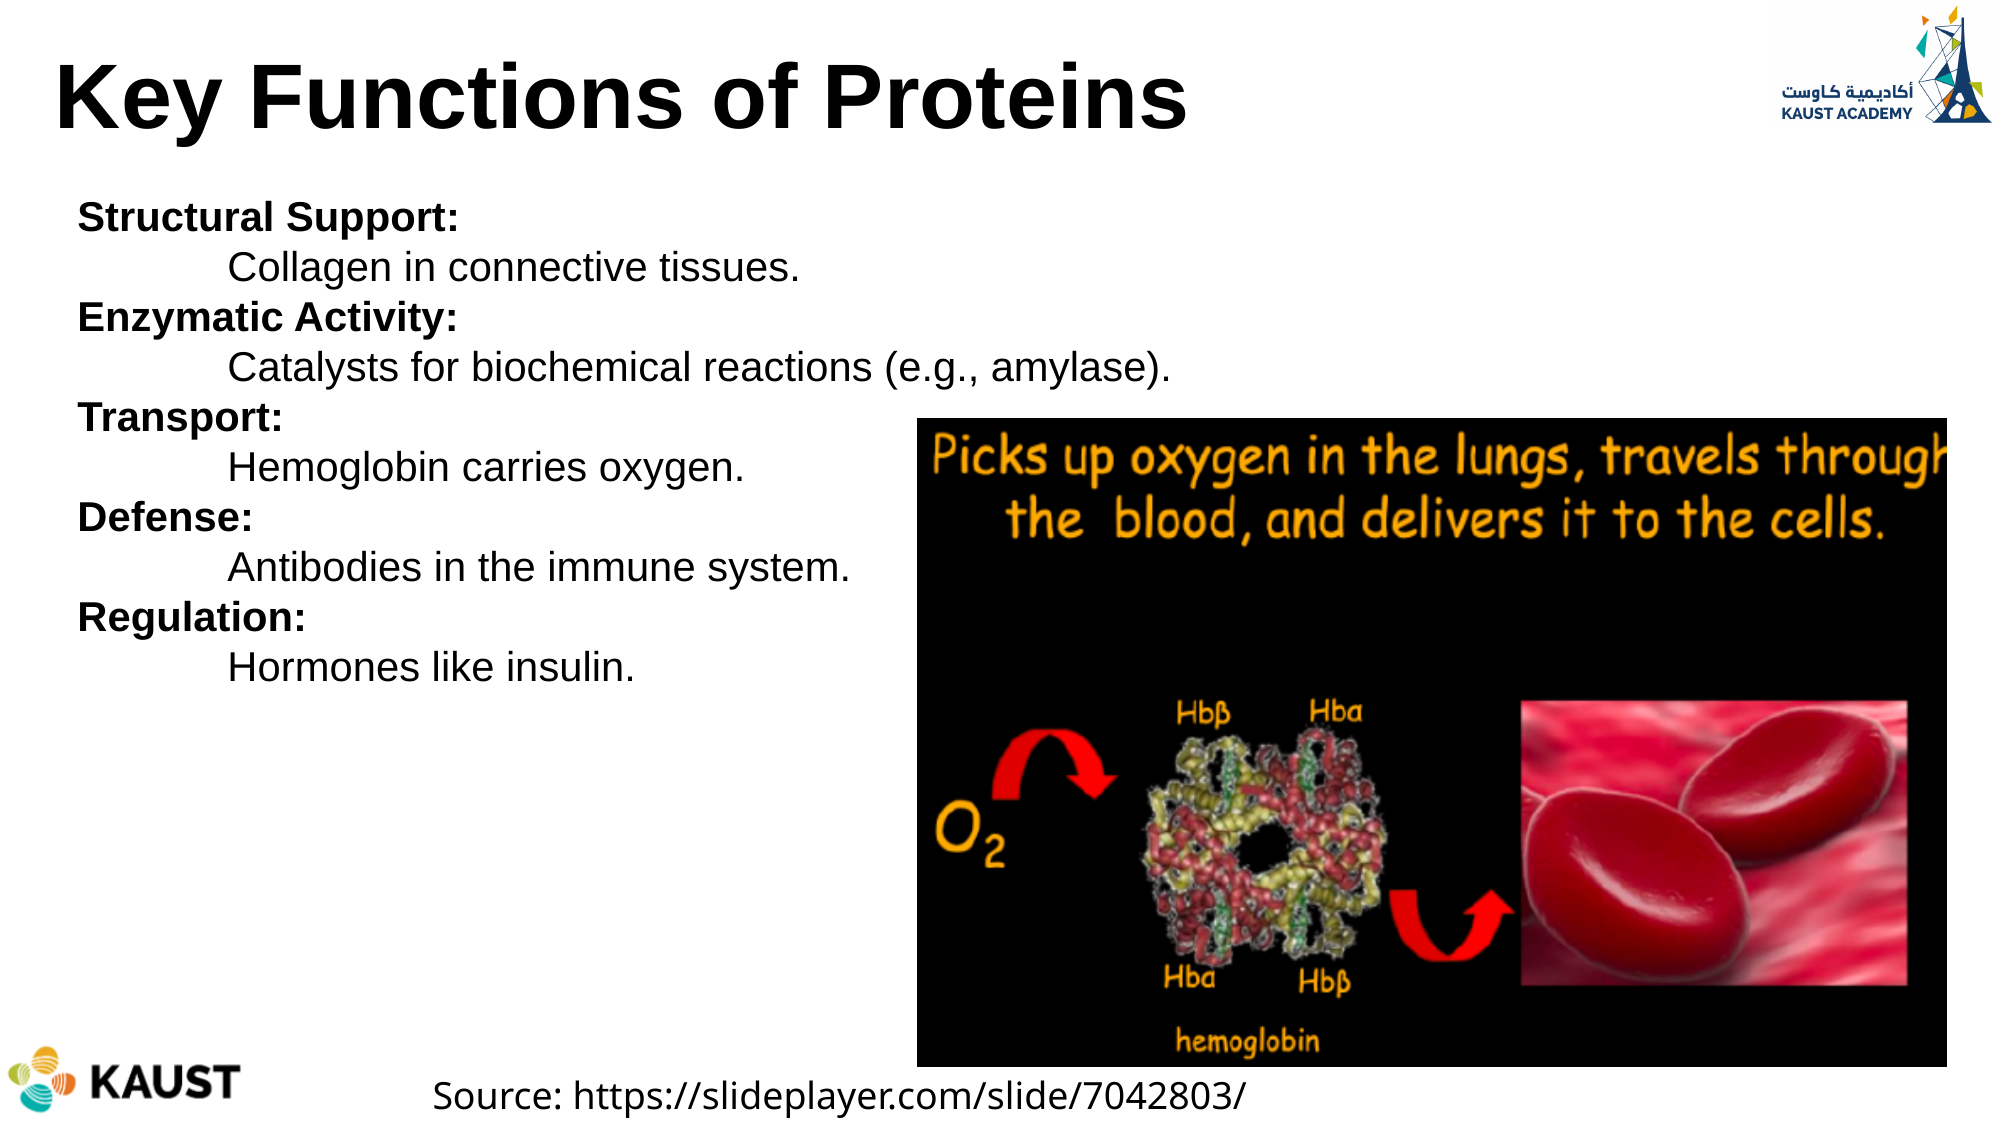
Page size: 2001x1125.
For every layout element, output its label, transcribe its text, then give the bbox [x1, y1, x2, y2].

picture [1, 1037, 250, 1123]
text_box Source: https://slideplayer.com/slide/7042803/ [417, 1064, 1418, 1125]
picture [1774, 0, 2000, 129]
text_box Structural Support: Collagen in connective tissues. Enzymatic Activity: Catalysts for biochemical reactions (e.g., amylase). Transport: Hemoglobin carries oxygen. Defense: Antibodies in the immune system. Regulation: Hormones like insulin. [62, 182, 1433, 697]
text_box Key Functions of Proteins [40, 28, 1410, 154]
picture [917, 418, 1948, 1067]
